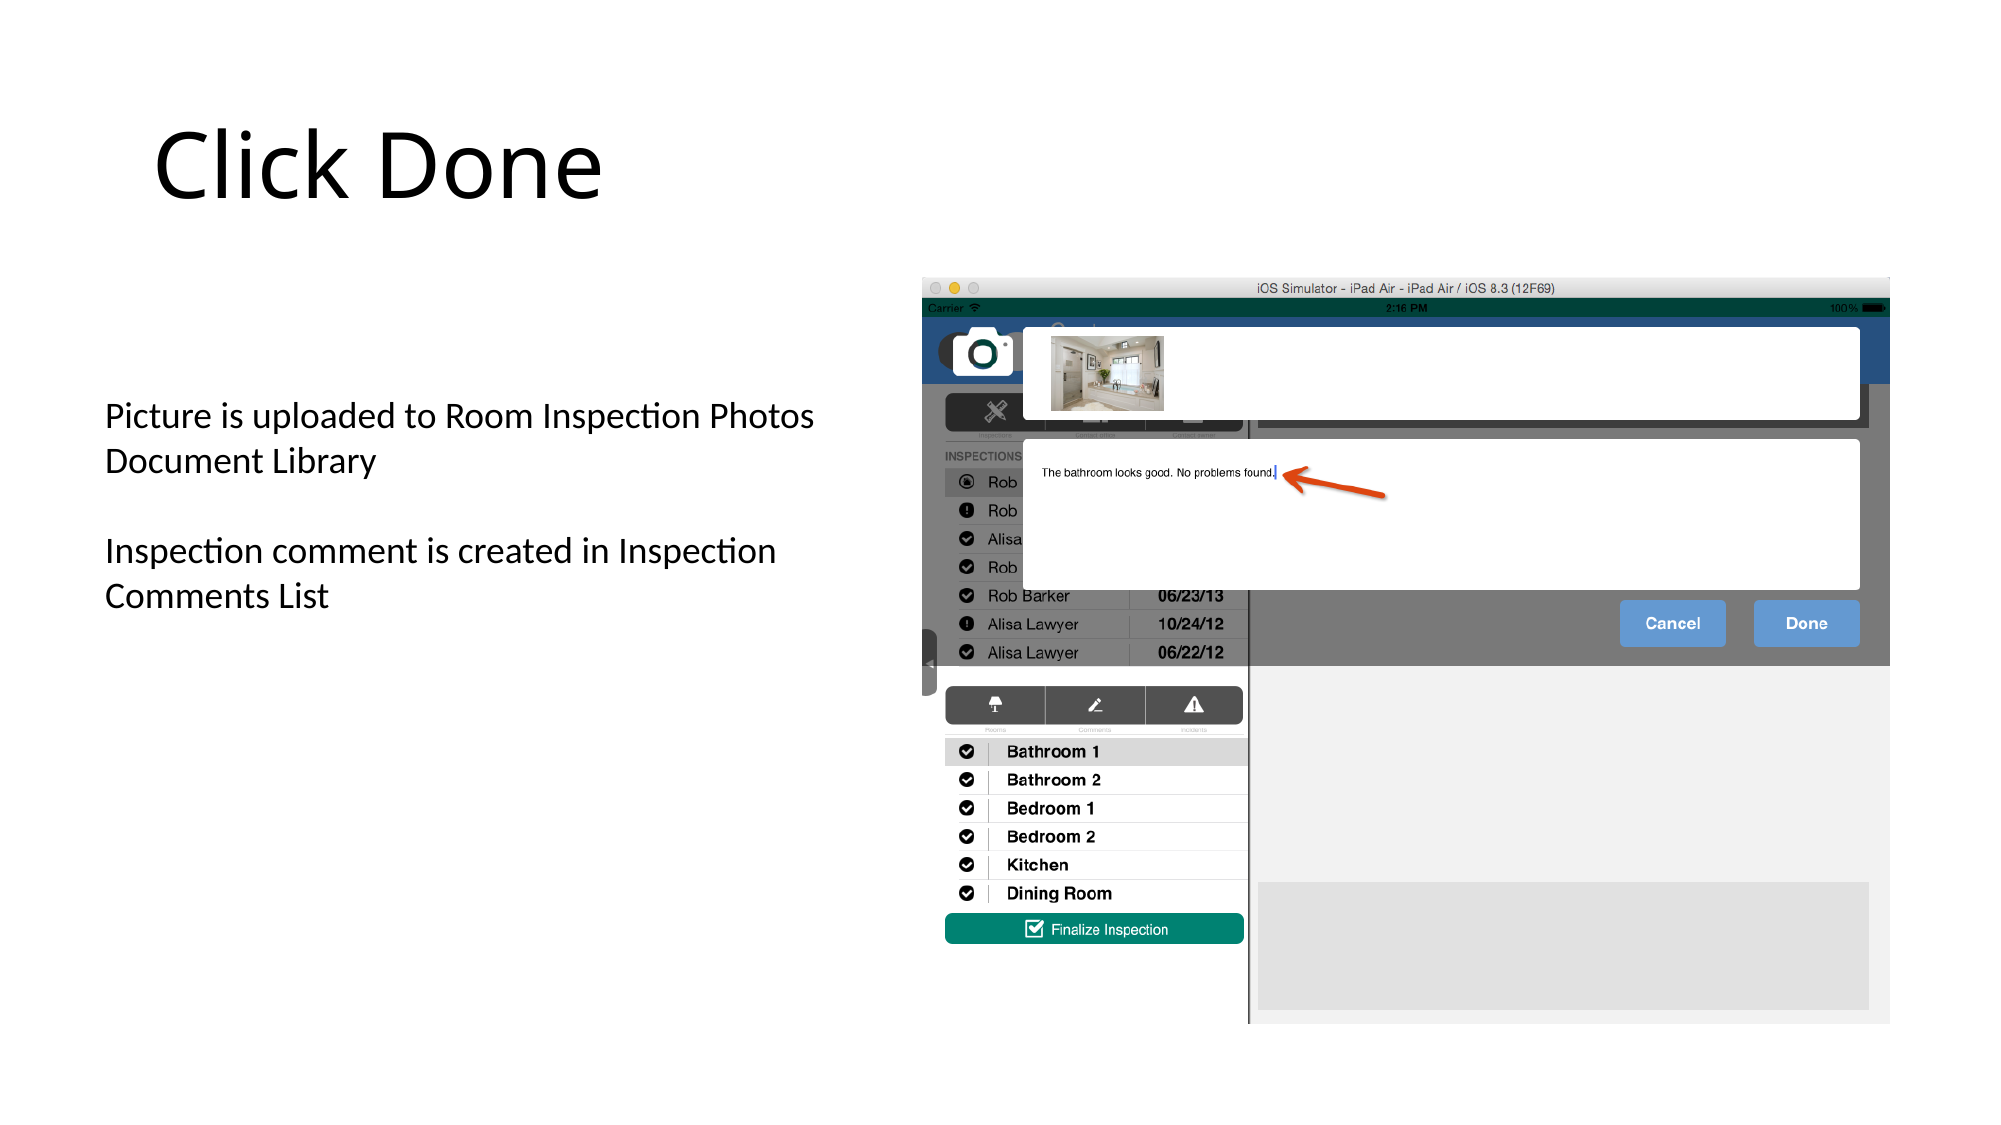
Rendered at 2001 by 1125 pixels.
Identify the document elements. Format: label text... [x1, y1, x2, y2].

text_box Picture is uploaded to Room Inspection Photos Document Library Inspection comment is created in Inspection Comments List [90, 383, 911, 624]
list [922, 277, 1890, 1024]
title Click Done [137, 59, 1863, 278]
